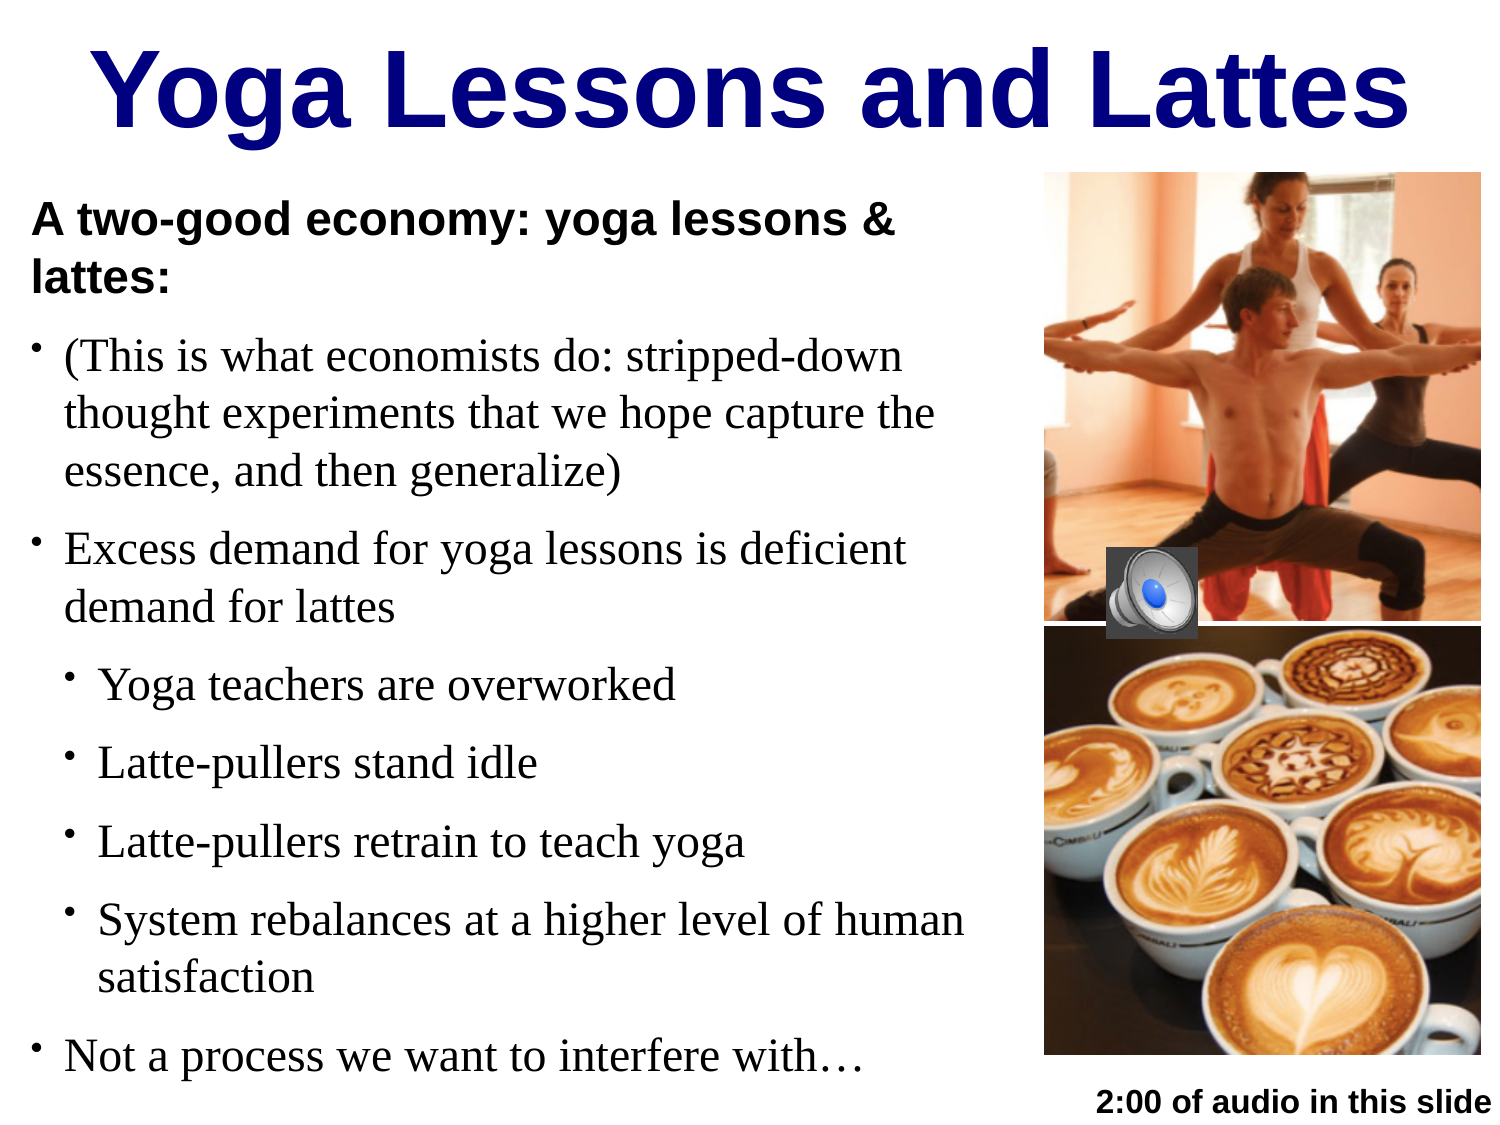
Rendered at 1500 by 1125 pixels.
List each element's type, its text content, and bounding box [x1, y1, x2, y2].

list A two-good economy: yoga lessons & lattes: (This is what economists do: stripped-down thought experiments that we hope capture the essence, and then generalize) Excess demand for yoga lessons is deficient demand for lattes Yoga teachers are overworked Latte-pullers stand idle Latte-pullers retrain to teach yoga System rebalances at a higher level of human satisfaction Not a process we want to interfere with… [21, 178, 1045, 1055]
text_box 2:00 of audio in this slide [652, 1072, 1500, 1125]
picture [1043, 171, 1481, 1055]
title Yoga Lessons and Lattes [21, 0, 1481, 168]
